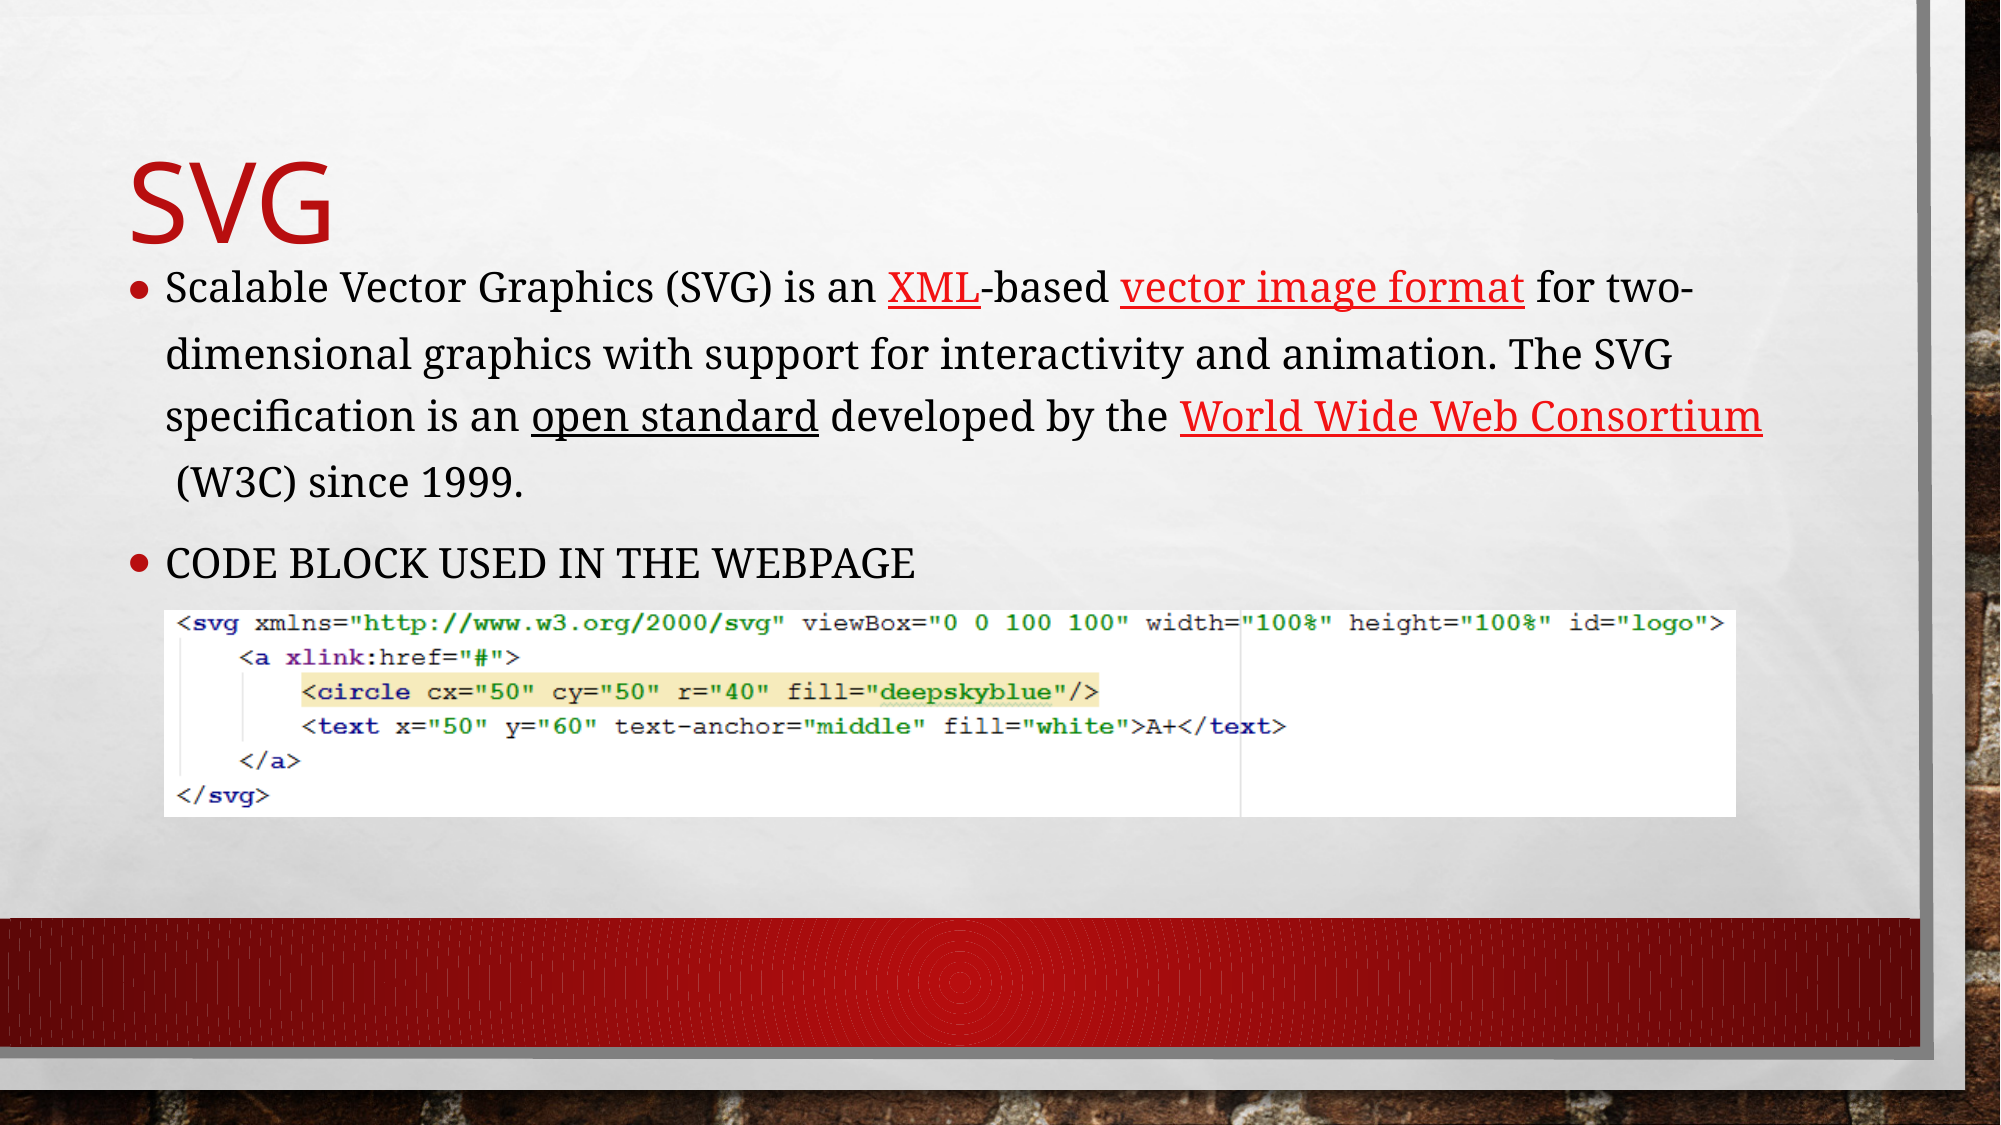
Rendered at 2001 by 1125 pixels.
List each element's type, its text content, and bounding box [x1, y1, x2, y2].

list Scalable Vector Graphics (SVG) is an XML-based vector image format for two-dimensional graphics with support for interactivity and animation. The SVG specification is an open standard developed by the World Wide Web Consortium (W3C) since 1999. CODE BLOCK USED IN THE WEBPAGE [112, 338, 1818, 882]
picture [0, 0, 2000, 1125]
picture [164, 609, 1736, 817]
title SVG [112, 112, 1818, 302]
